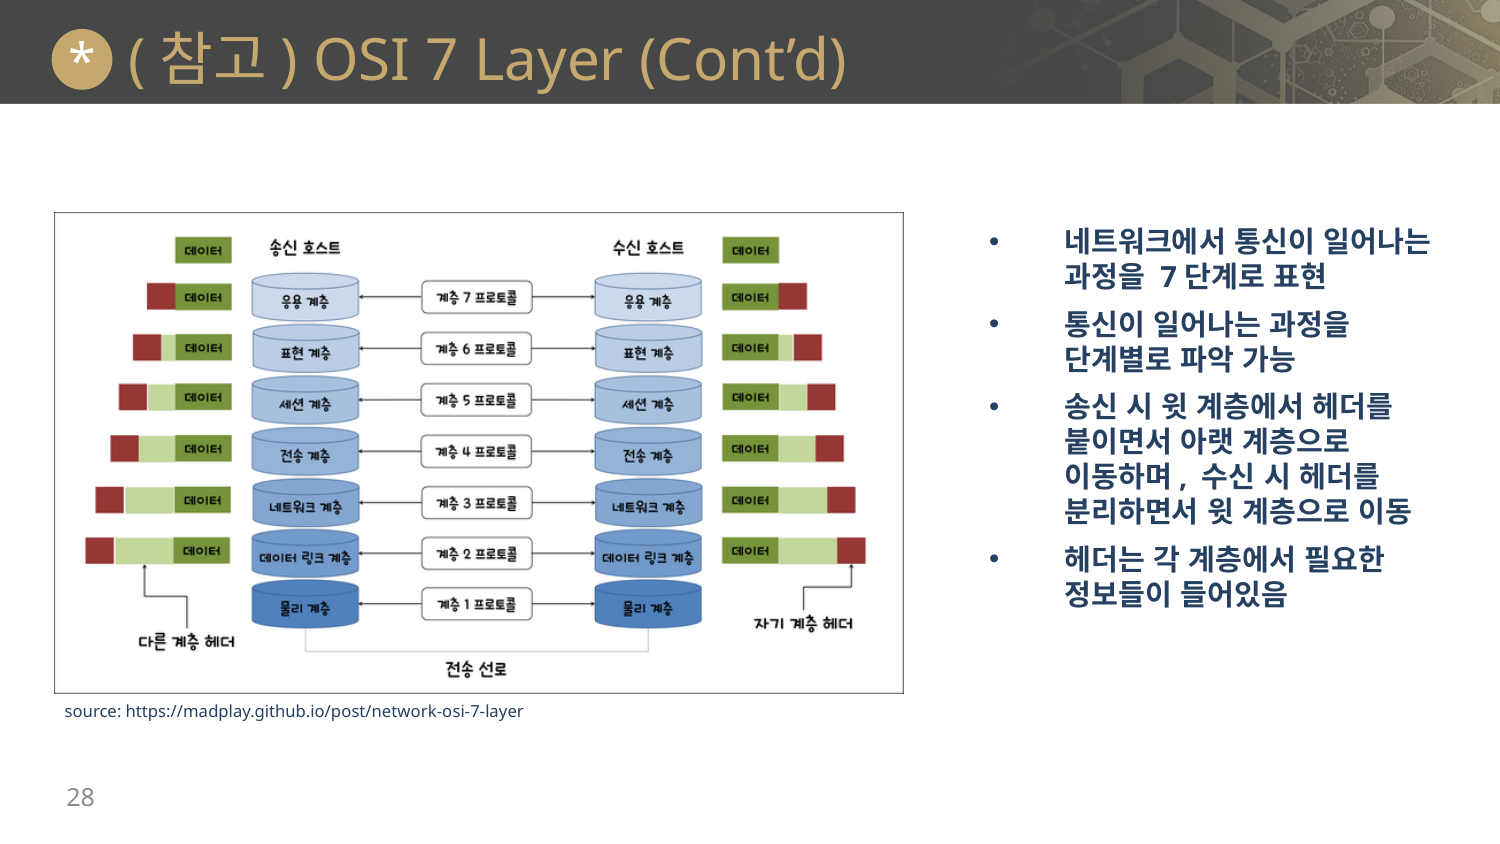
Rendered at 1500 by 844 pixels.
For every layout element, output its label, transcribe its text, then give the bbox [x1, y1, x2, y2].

text_box source: https://madplay.github.io/post/network-osi-7-layer [49, 698, 540, 729]
list * [51, 28, 113, 90]
picture [53, 212, 904, 694]
picture [0, 0, 1500, 103]
list 네트워크에서 통신이 일어나는 과정을 7단계로 표현 통신이 일어나는 과정을 단계별로 파악 가능 송신 시 윗 계층에서 헤더를 붙이면서 아랫 계층으로 이동하며, 수신 시 헤더를 분리하면서 윗 계층으로 이동 헤더는 각 계층에서 필요한 정보들이 들어있음 [974, 216, 1459, 737]
text_box 28 [51, 776, 124, 822]
title (참고) OSI 7 Layer (Cont’d) [113, 13, 1459, 100]
